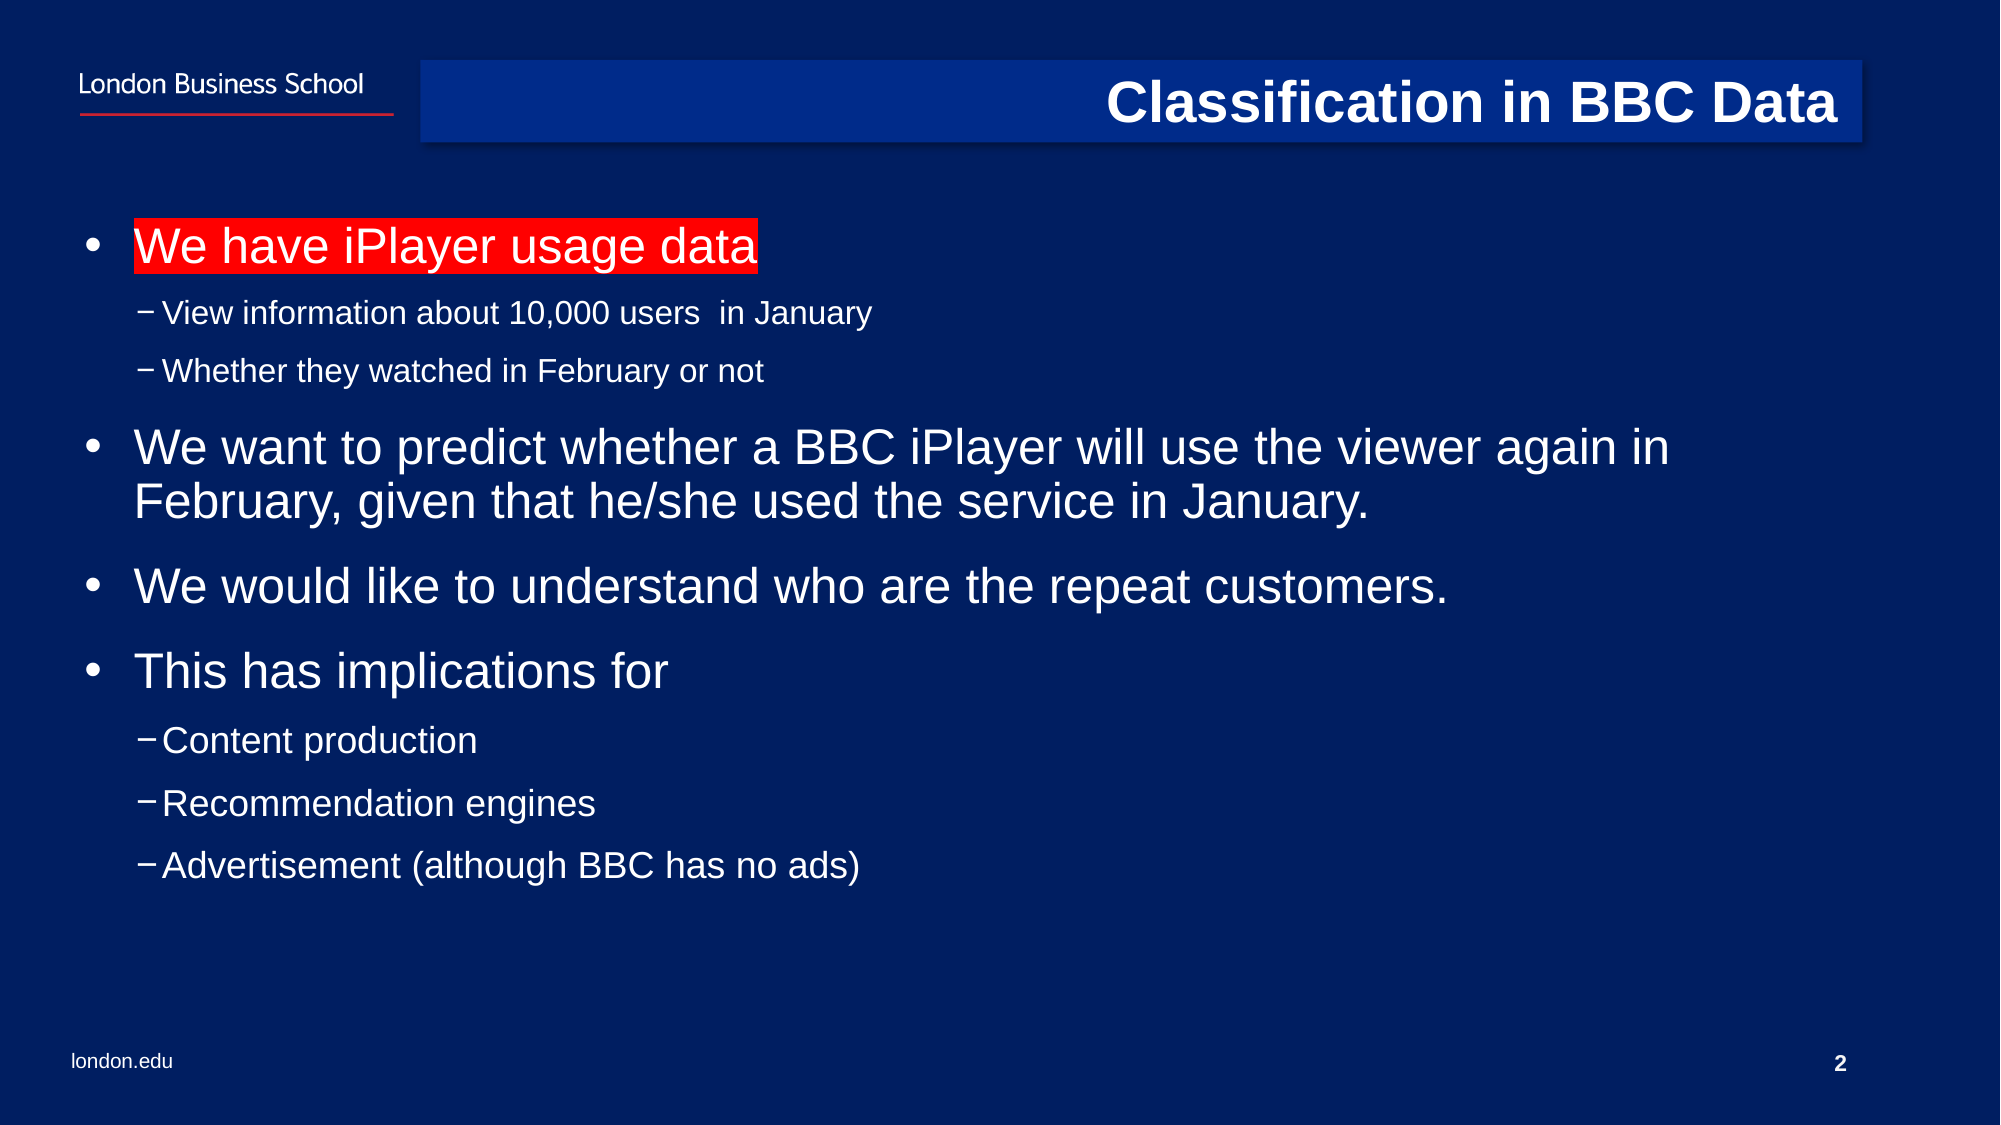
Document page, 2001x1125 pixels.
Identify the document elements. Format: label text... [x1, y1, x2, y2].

picture [66, 59, 394, 137]
title Classification in BBC Data [420, 59, 1863, 143]
list We have iPlayer usage data View information about 10,000 users in January Whether they watched in February or not We want to predict whether a BBC iPlayer will use the viewer again in February, given that he/she used the service in January. We would like to understand who are the repeat customers. This has implications for Content production Recommendation engines Advertisement (although BBC has no ads) [84, 208, 1863, 905]
